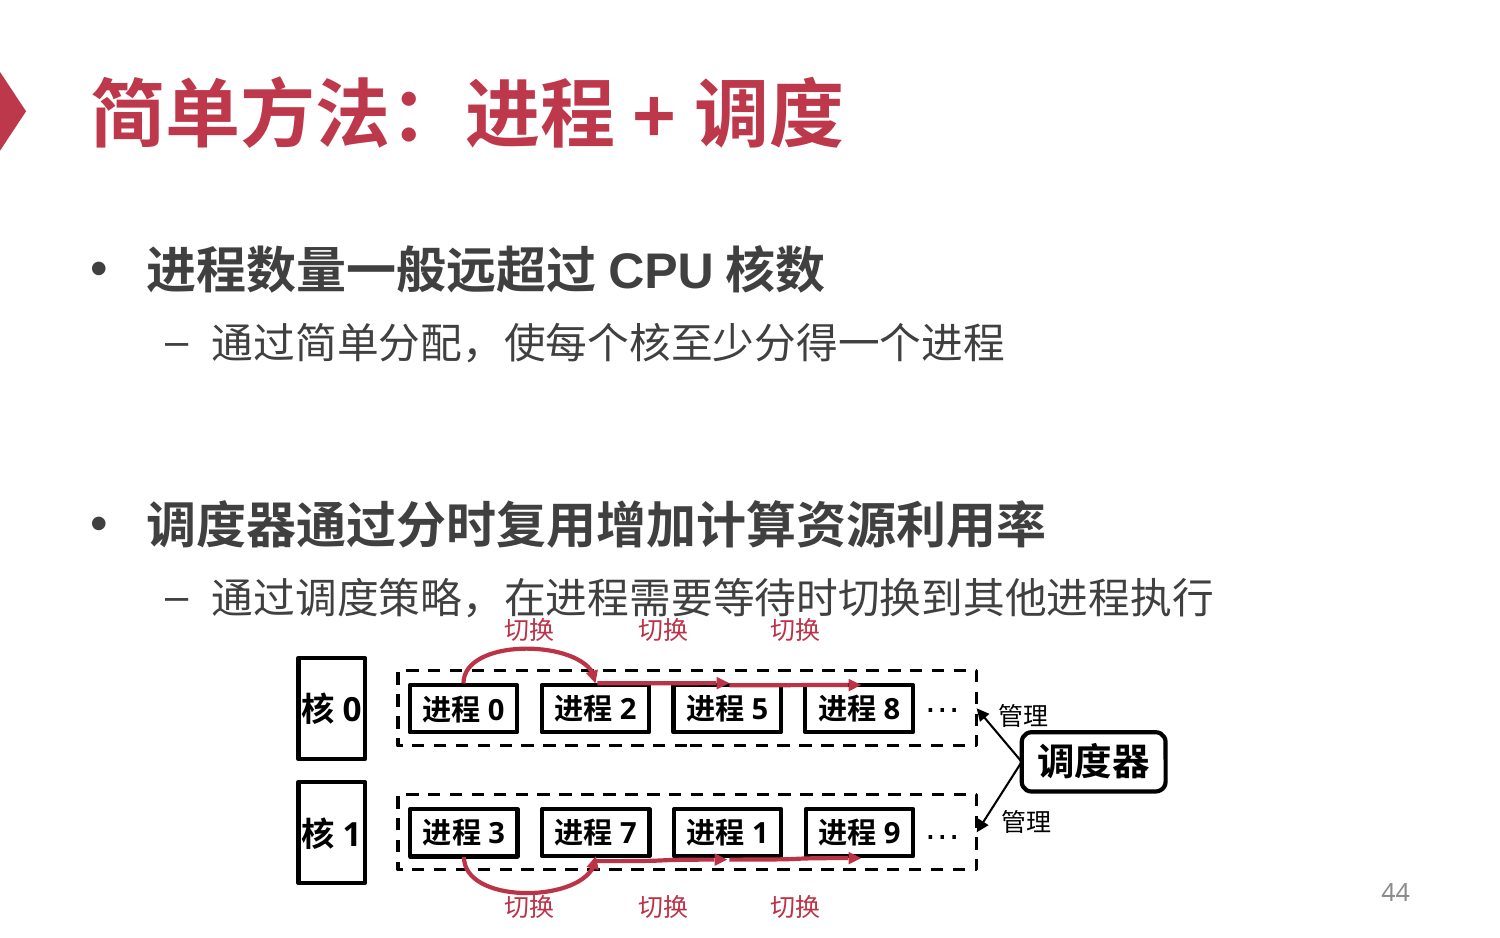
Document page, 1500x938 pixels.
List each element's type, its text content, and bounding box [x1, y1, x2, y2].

text_box [799, 669, 979, 748]
text_box 切换 [755, 607, 836, 652]
text_box 管理 [983, 692, 1064, 738]
text_box [296, 736, 367, 761]
text_box 切换 [533, 883, 570, 929]
text_box [533, 669, 658, 748]
text_box [668, 669, 790, 683]
text_box [396, 669, 524, 748]
text_box 核1 [367, 806, 377, 861]
title 简单方法：进程+调度 [75, 37, 1425, 186]
text_box [1025, 730, 1168, 794]
text_box 管理 [986, 799, 1067, 845]
text_box [668, 684, 790, 748]
text_box [797, 793, 979, 872]
text_box [296, 780, 367, 885]
slide_number 44 [1074, 868, 1425, 919]
list 进程数量一般远超过CPU核数 通过简单分配，使每个核至少分得一个进程 调度器通过分时复用增加计算资源利用率 通过调度策略，在进程需要等待时切换到其他进程执行 [75, 218, 1425, 838]
text_box 切换 [489, 883, 526, 929]
text_box 核1 [286, 806, 296, 861]
text_box 切换 [489, 607, 570, 652]
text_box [976, 708, 1022, 761]
text_box 切换 [800, 883, 836, 929]
text_box 核0 [286, 680, 377, 736]
text_box 切换 [623, 607, 704, 652]
text_box 切换 [755, 883, 791, 929]
text_box [296, 656, 367, 680]
text_box 切换 [667, 883, 704, 929]
text_box 切换 [623, 883, 656, 929]
text_box [396, 793, 524, 872]
text_box [534, 793, 792, 872]
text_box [976, 761, 1022, 833]
